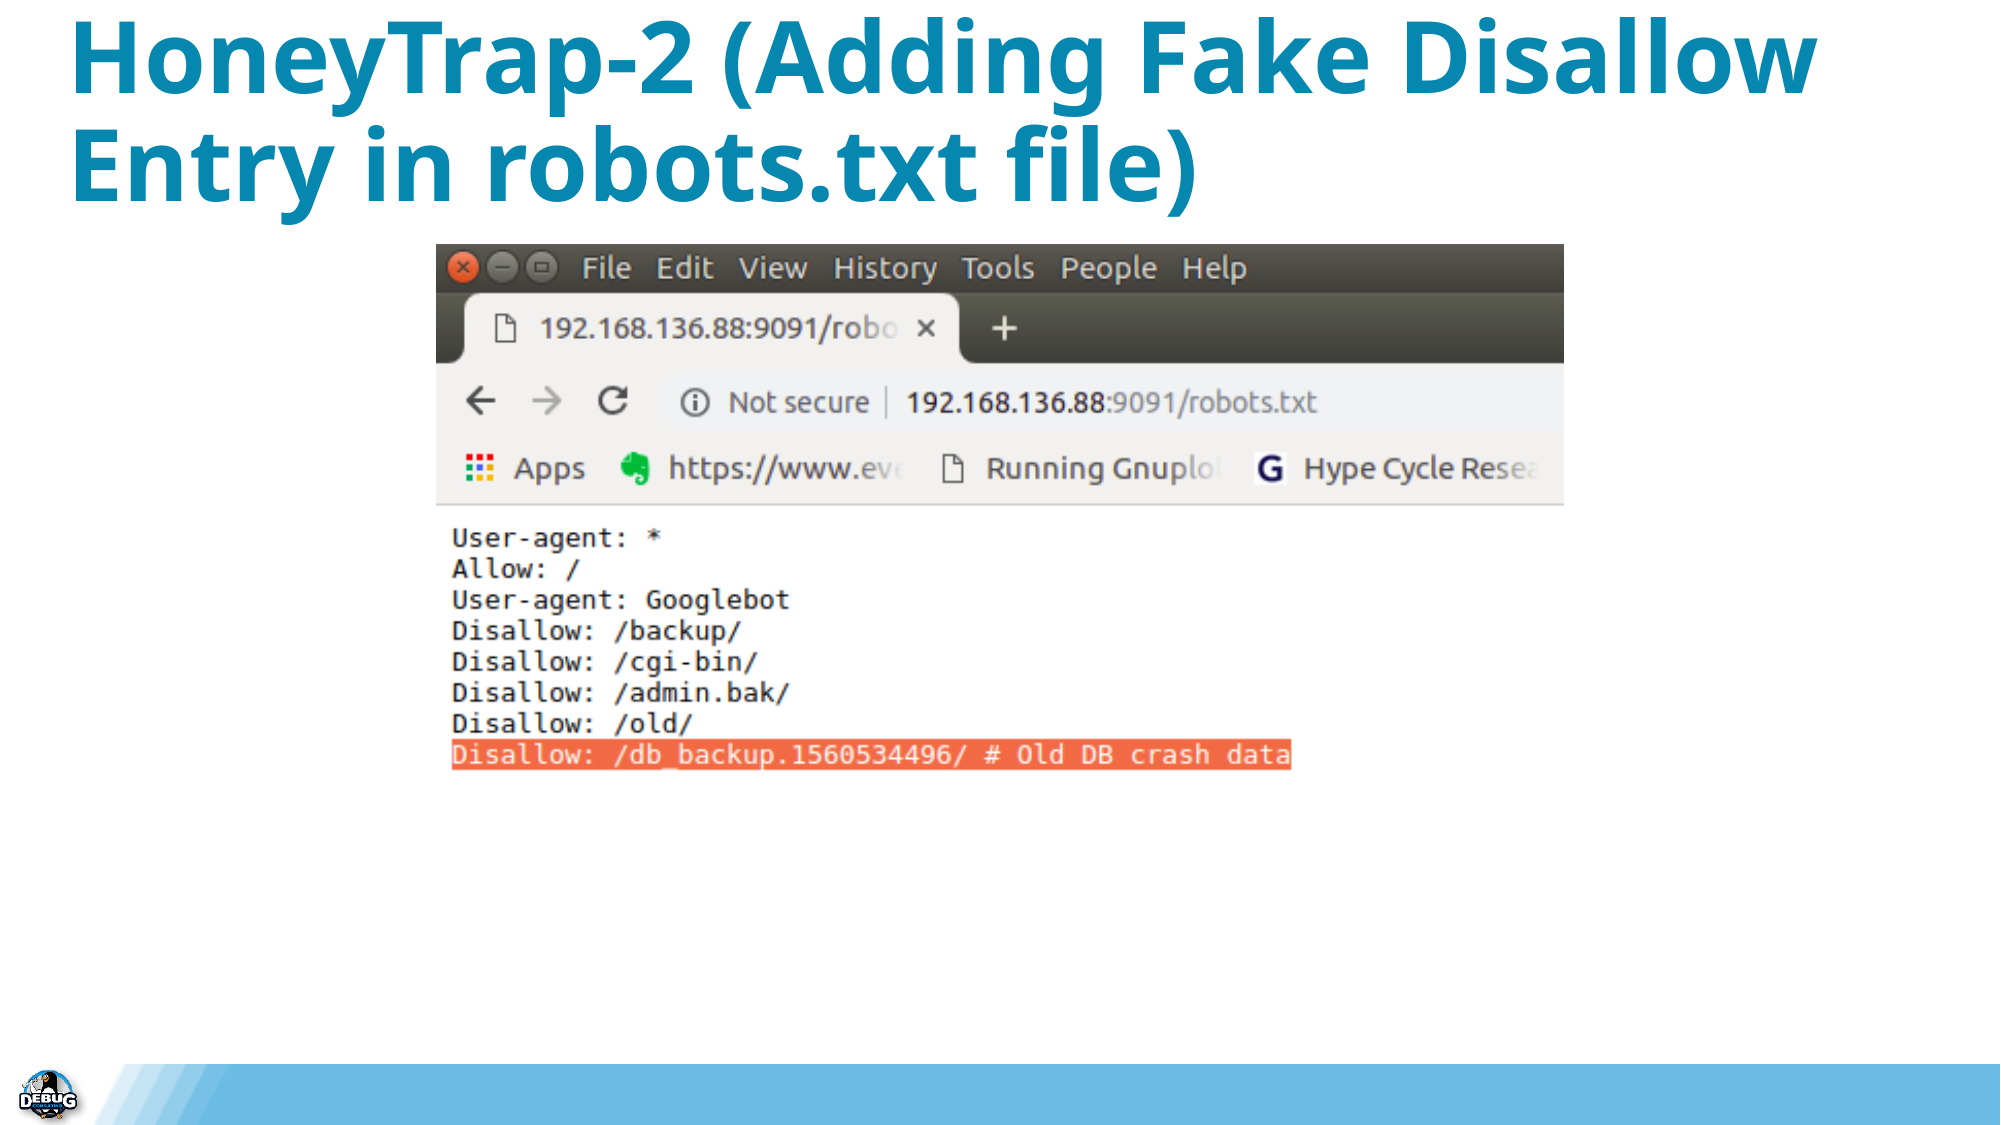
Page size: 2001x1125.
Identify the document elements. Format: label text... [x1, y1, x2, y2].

picture [17, 1064, 78, 1125]
list HoneyTrap-2 (Adding Fake Disallow Entry in robots.txt file) [53, 51, 1952, 179]
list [436, 244, 1564, 1014]
